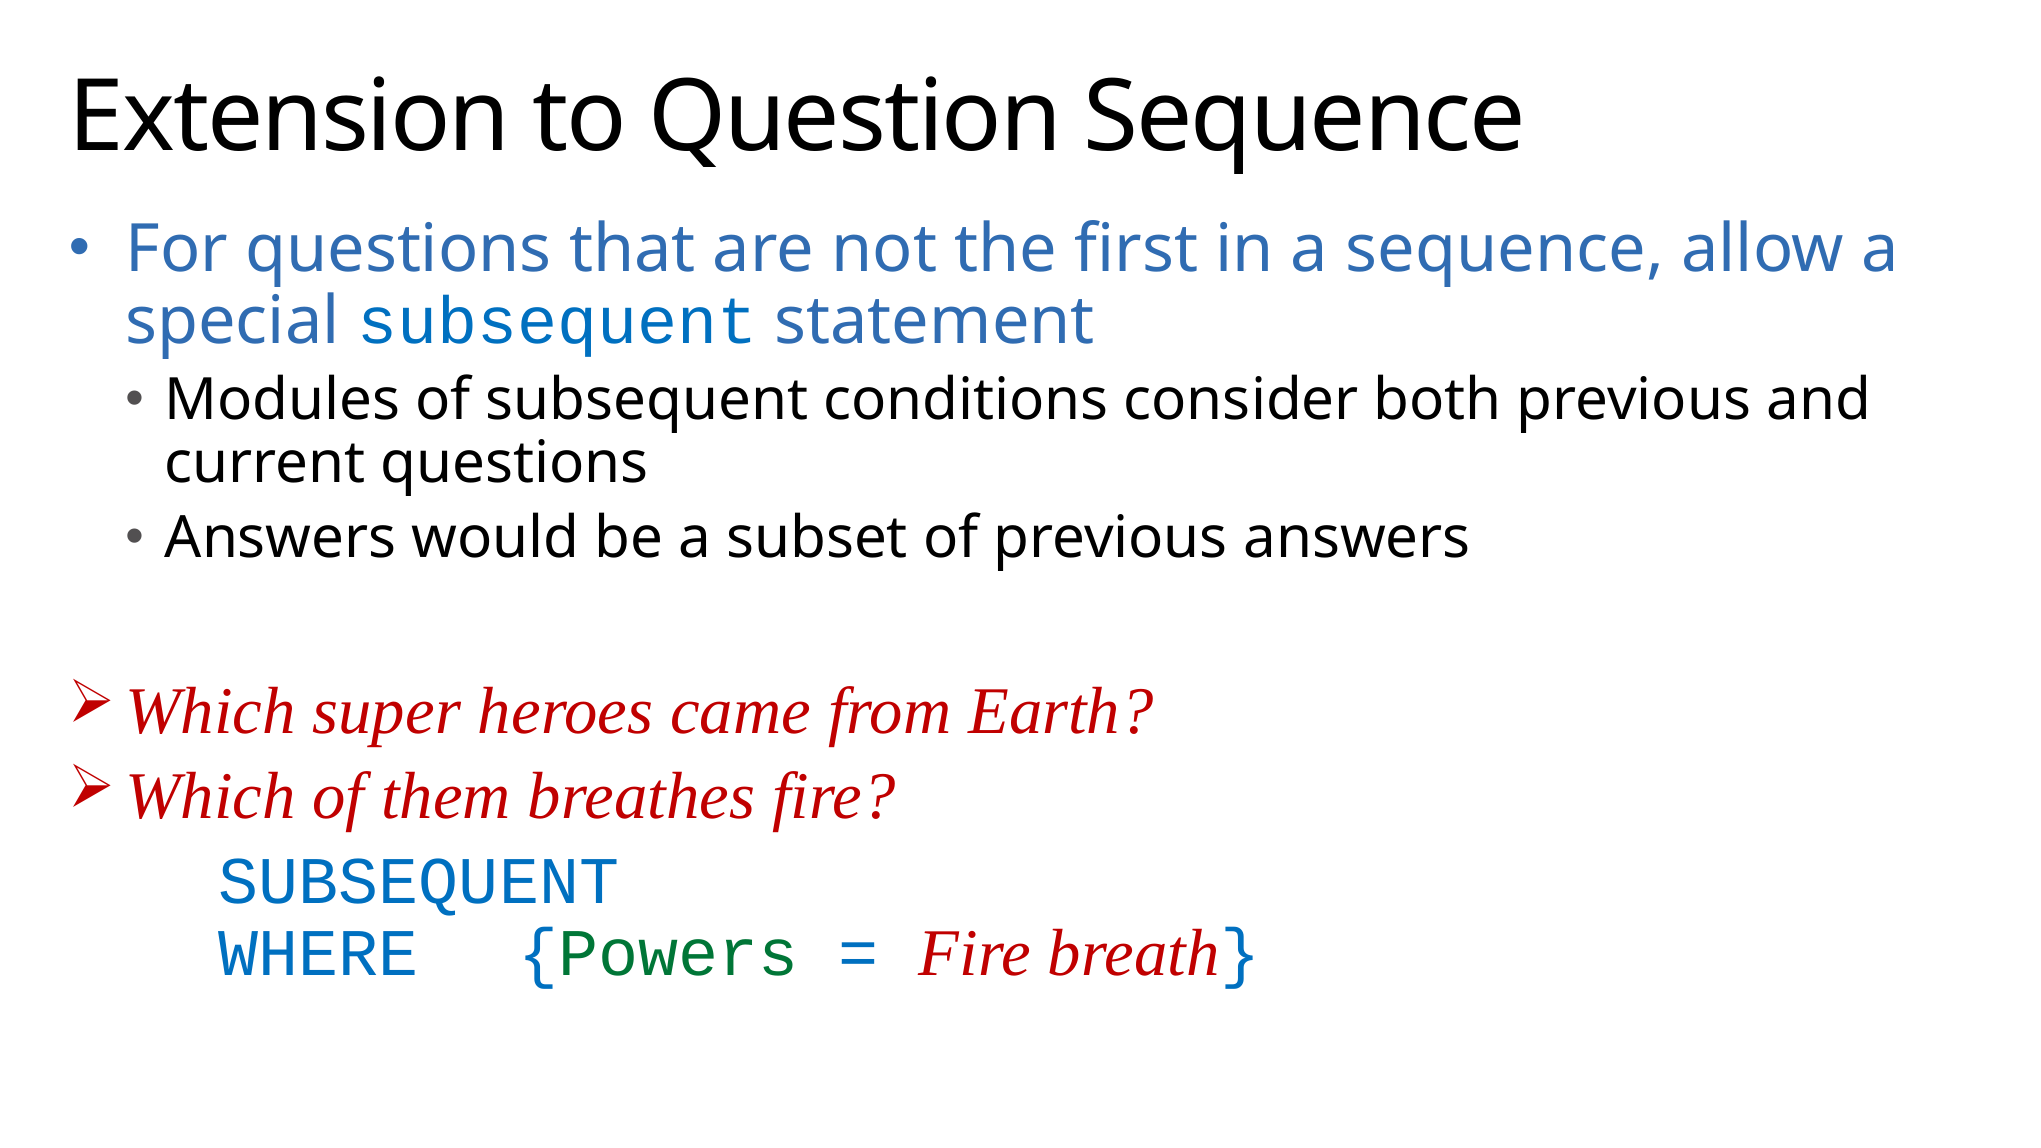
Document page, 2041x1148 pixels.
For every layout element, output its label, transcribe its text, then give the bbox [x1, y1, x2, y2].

list For questions that are not the first in a sequence, allow a special subsequent statement Modules of subsequent conditions consider both previous and current questions Answers would be a subset of previous answers Which super heroes came from Earth? Which of them breathes fire? SUBSEQUENT WHERE {Powers = Fire breath} [45, 200, 1996, 1011]
title Extension to Question Sequence [45, 48, 1996, 200]
